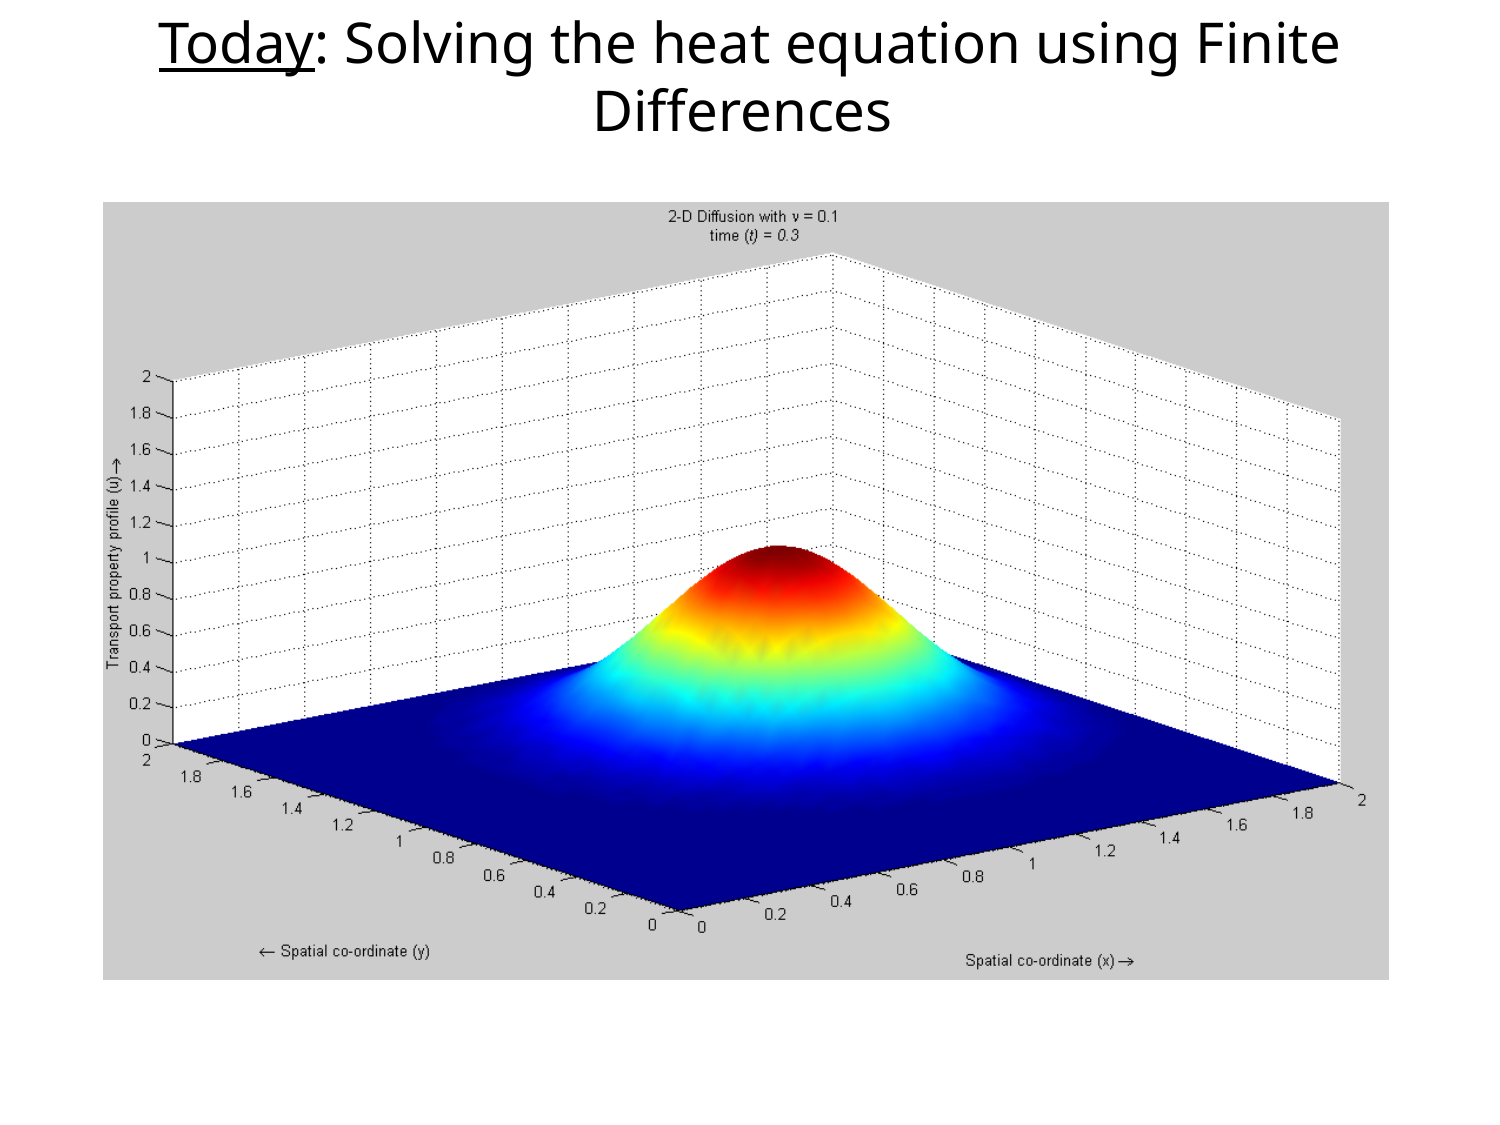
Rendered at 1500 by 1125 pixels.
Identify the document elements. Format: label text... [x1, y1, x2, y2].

picture [103, 202, 1389, 980]
text_box Today: Solving the heat equation using Finite Differences [0, 0, 1500, 150]
